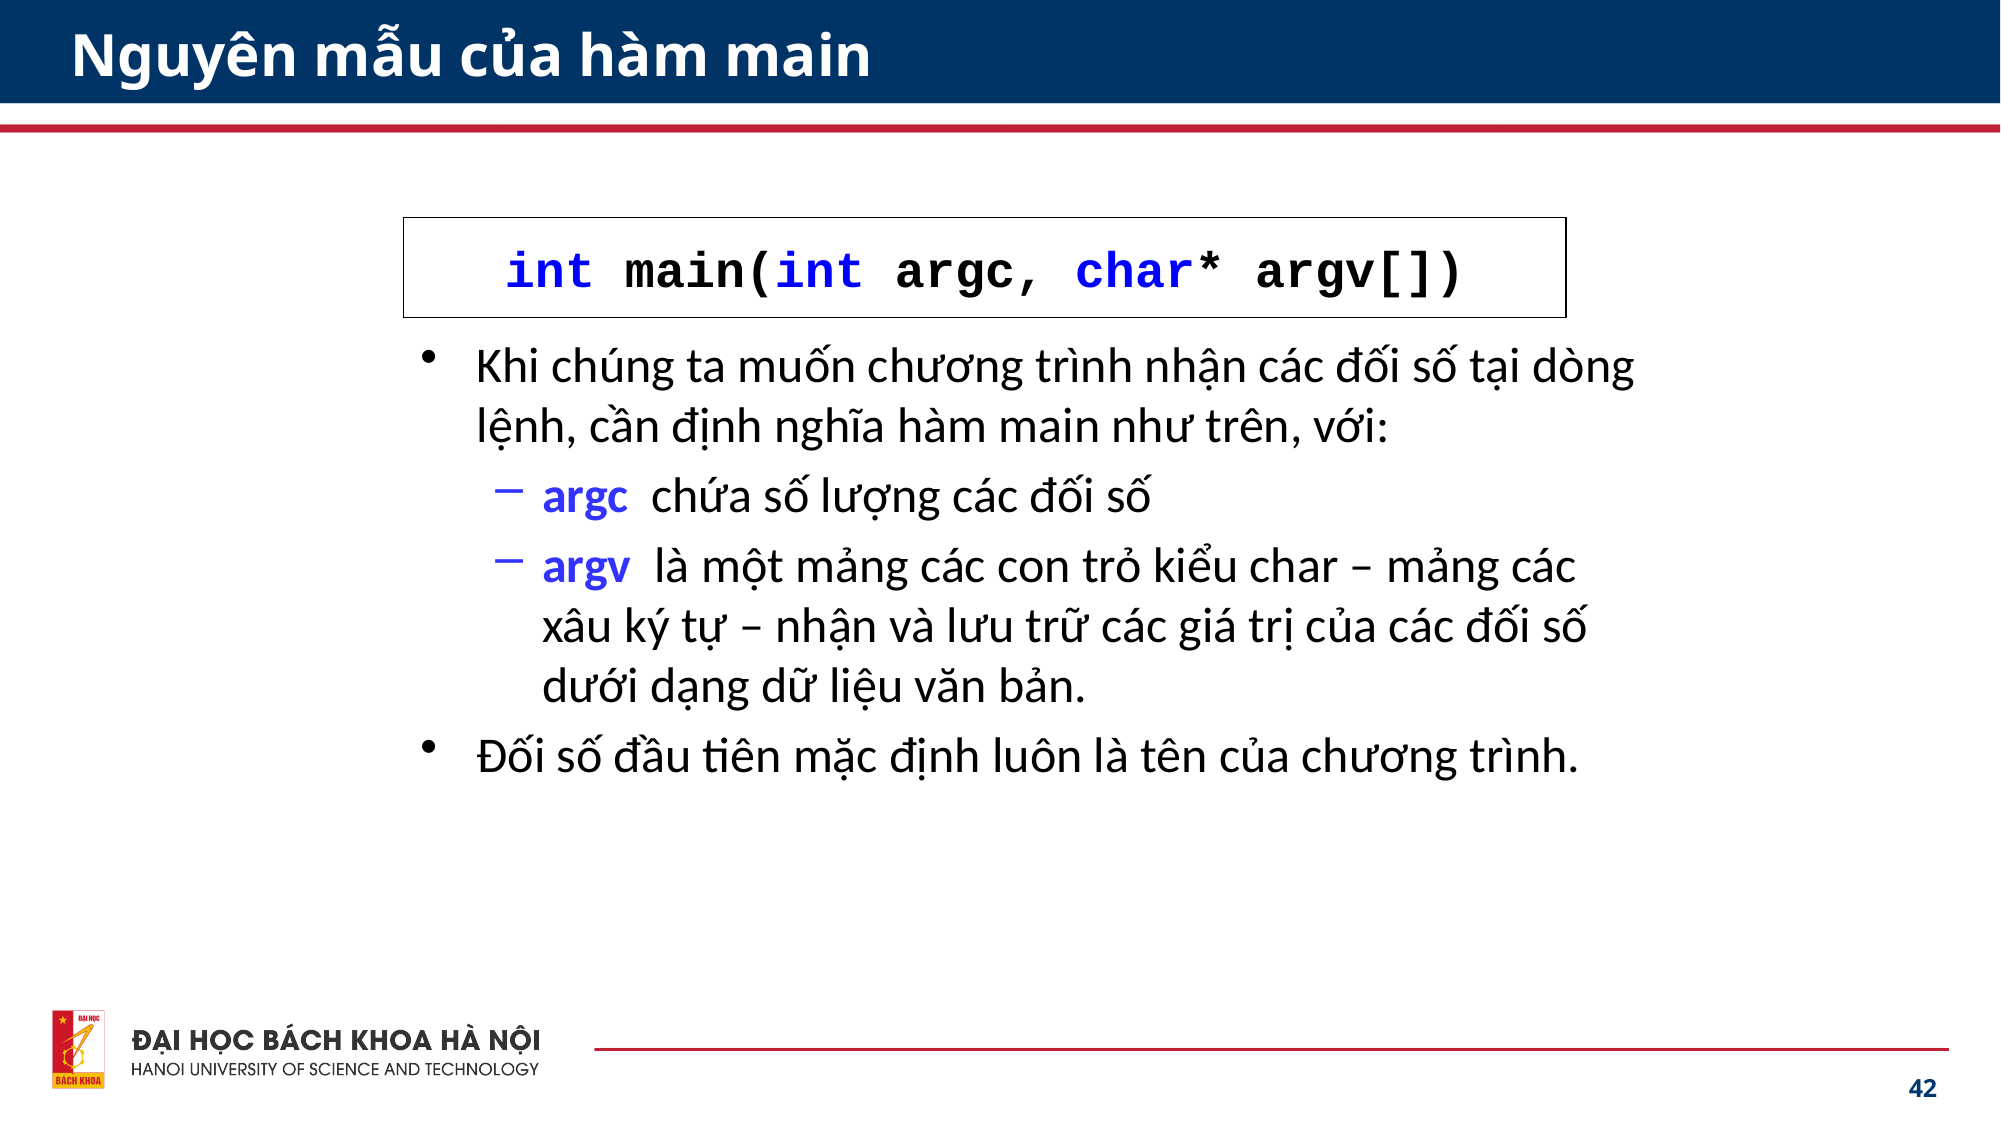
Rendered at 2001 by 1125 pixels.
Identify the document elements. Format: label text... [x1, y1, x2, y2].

text_box int main(int argc, char* argv[]) [403, 217, 1567, 318]
slide_number 42 [1502, 1065, 1953, 1125]
title Nguyên mẫu của hàm main [55, 18, 1945, 90]
text_box Khi chúng ta muốn chương trình nhận các đối số tại dòng lệnh, cần định nghĩa hàm main như trên, với: argc chứa số lượng các đối số argv là một mảng các con trỏ kiểu char – mảng các xâu ký tự – nhận và lưu trữ các giá trị của các đối số dưới dạng dữ liệu văn bản. Đối số đầu tiên mặc định luôn là tên của chương trình. [405, 324, 1663, 1000]
picture [0, 0, 2001, 1125]
